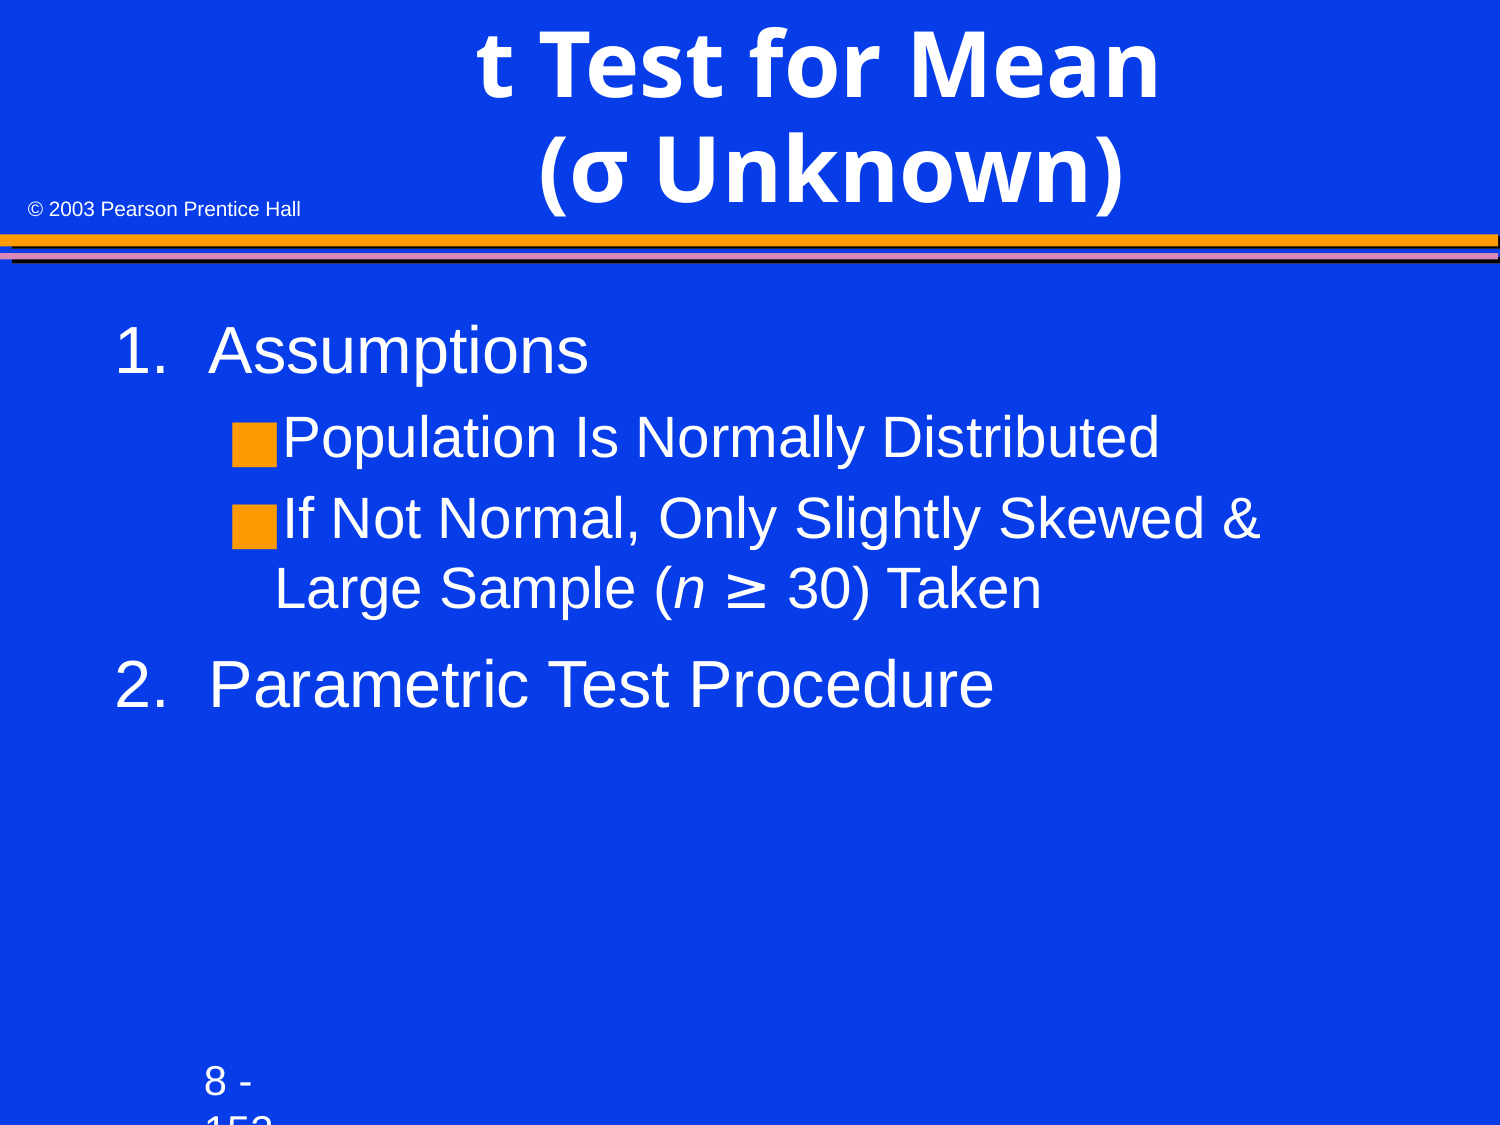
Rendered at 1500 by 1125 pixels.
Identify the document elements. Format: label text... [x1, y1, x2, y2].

list 1. Assumptions Population Is Normally Distributed If Not Normal, Only Slightly Skewed & Large Sample (n ≥ 30) Taken 2. Parametric Test Procedure [99, 299, 1388, 975]
title t Test for Mean (σ Unknown) [275, 24, 1388, 213]
